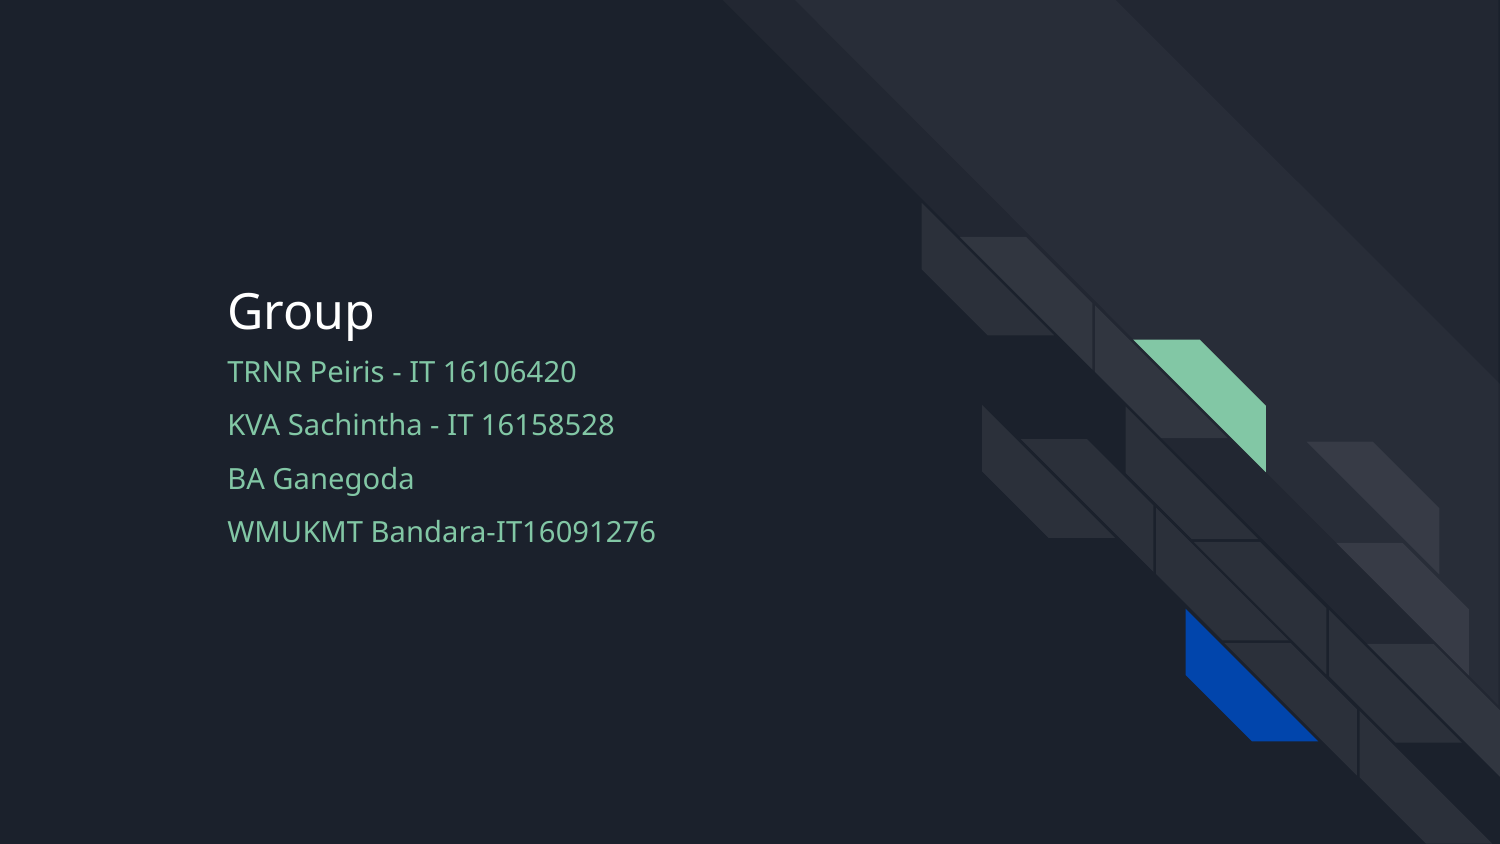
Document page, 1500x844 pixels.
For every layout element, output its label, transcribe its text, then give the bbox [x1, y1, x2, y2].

title Group [212, 264, 1367, 344]
text_box BA Ganegoda [212, 450, 708, 504]
text_box TRNR Peiris - IT 16106420 [212, 344, 708, 397]
text_box WMUKMT Bandara-IT16091276 [212, 504, 708, 558]
text_box KVA Sachintha - IT 16158528 [212, 397, 708, 450]
